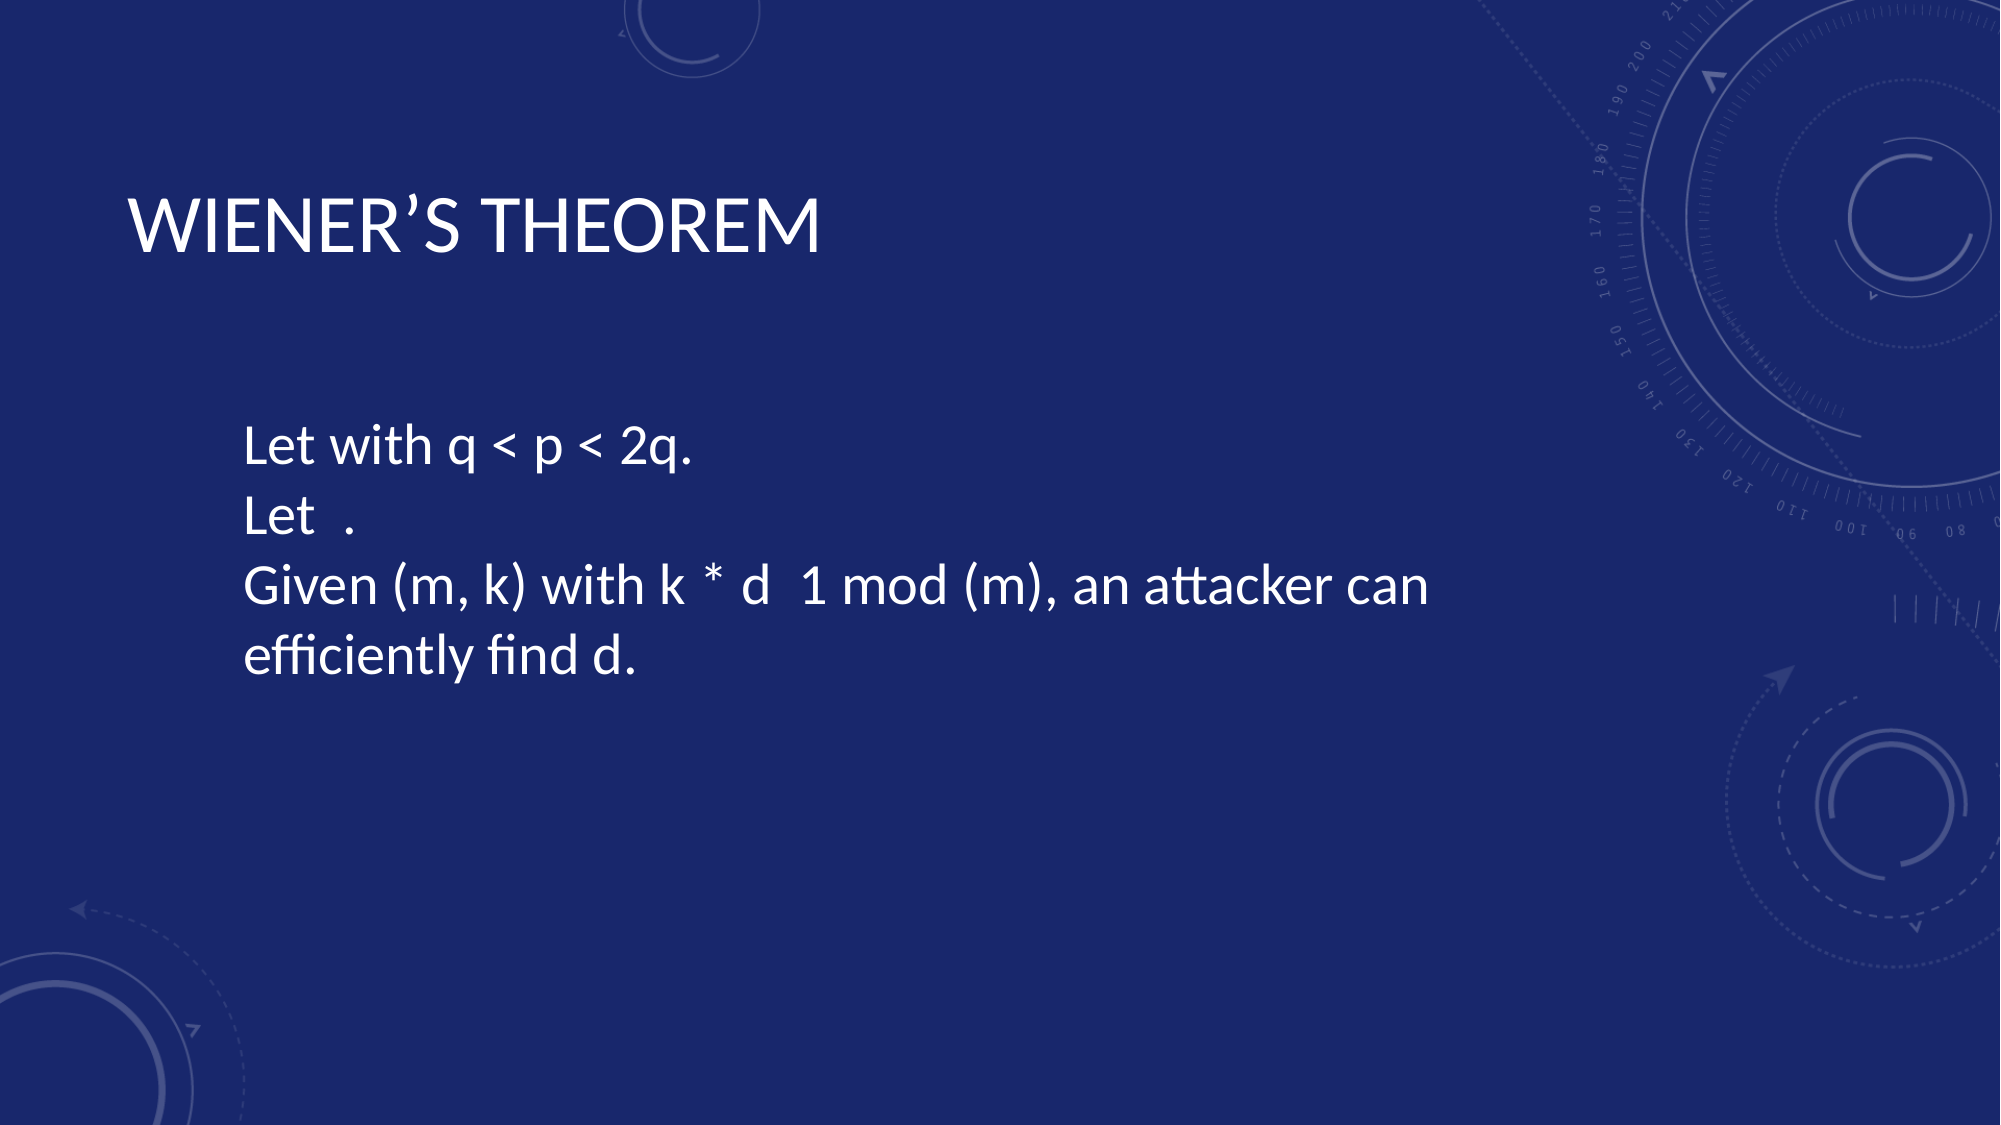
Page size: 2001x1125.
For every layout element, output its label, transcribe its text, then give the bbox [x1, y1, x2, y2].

title Wiener’s Theorem [112, 99, 1775, 339]
picture [0, 0, 2000, 1125]
